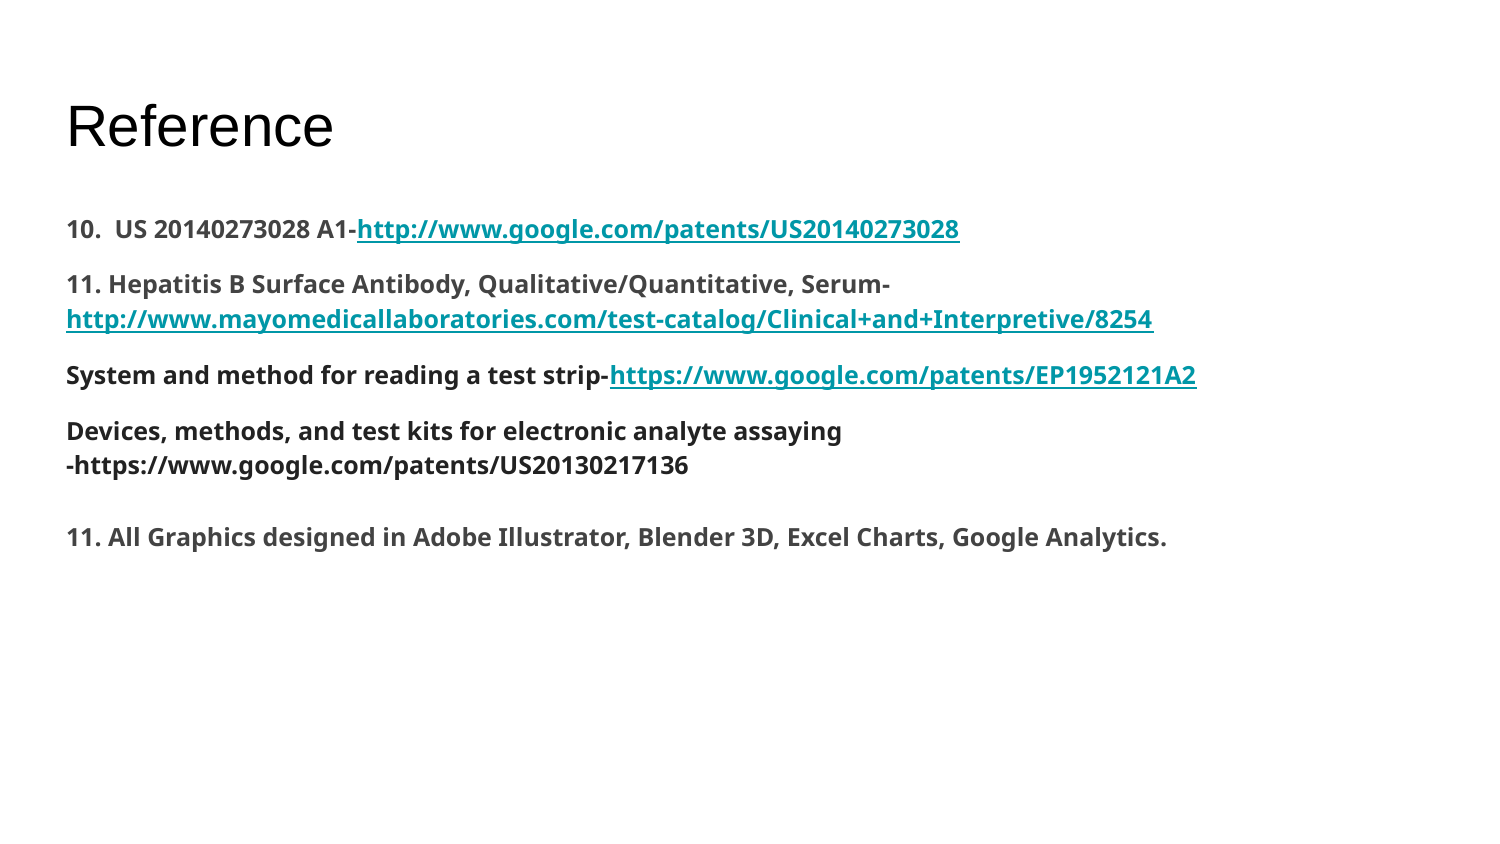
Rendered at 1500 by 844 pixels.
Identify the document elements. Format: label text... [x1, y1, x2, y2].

title Reference [51, 72, 1449, 167]
list 10. US 20140273028 A1-http://www.google.com/patents/US20140273028 11. Hepatitis B Surface Antibody, Qualitative/Quantitative, Serum-http://www.mayomedicallaboratories.com/test-catalog/Clinical+and+Interpretive/8254 System and method for reading a test strip-https://www.google.com/patents/EP1952121A2 Devices, methods, and test kits for electronic analyte assaying -https://www.google.com/patents/US20130217136 11. All Graphics designed in Adobe Illustrator, Blender 3D, Excel Charts, Google Analytics. [51, 189, 1449, 790]
